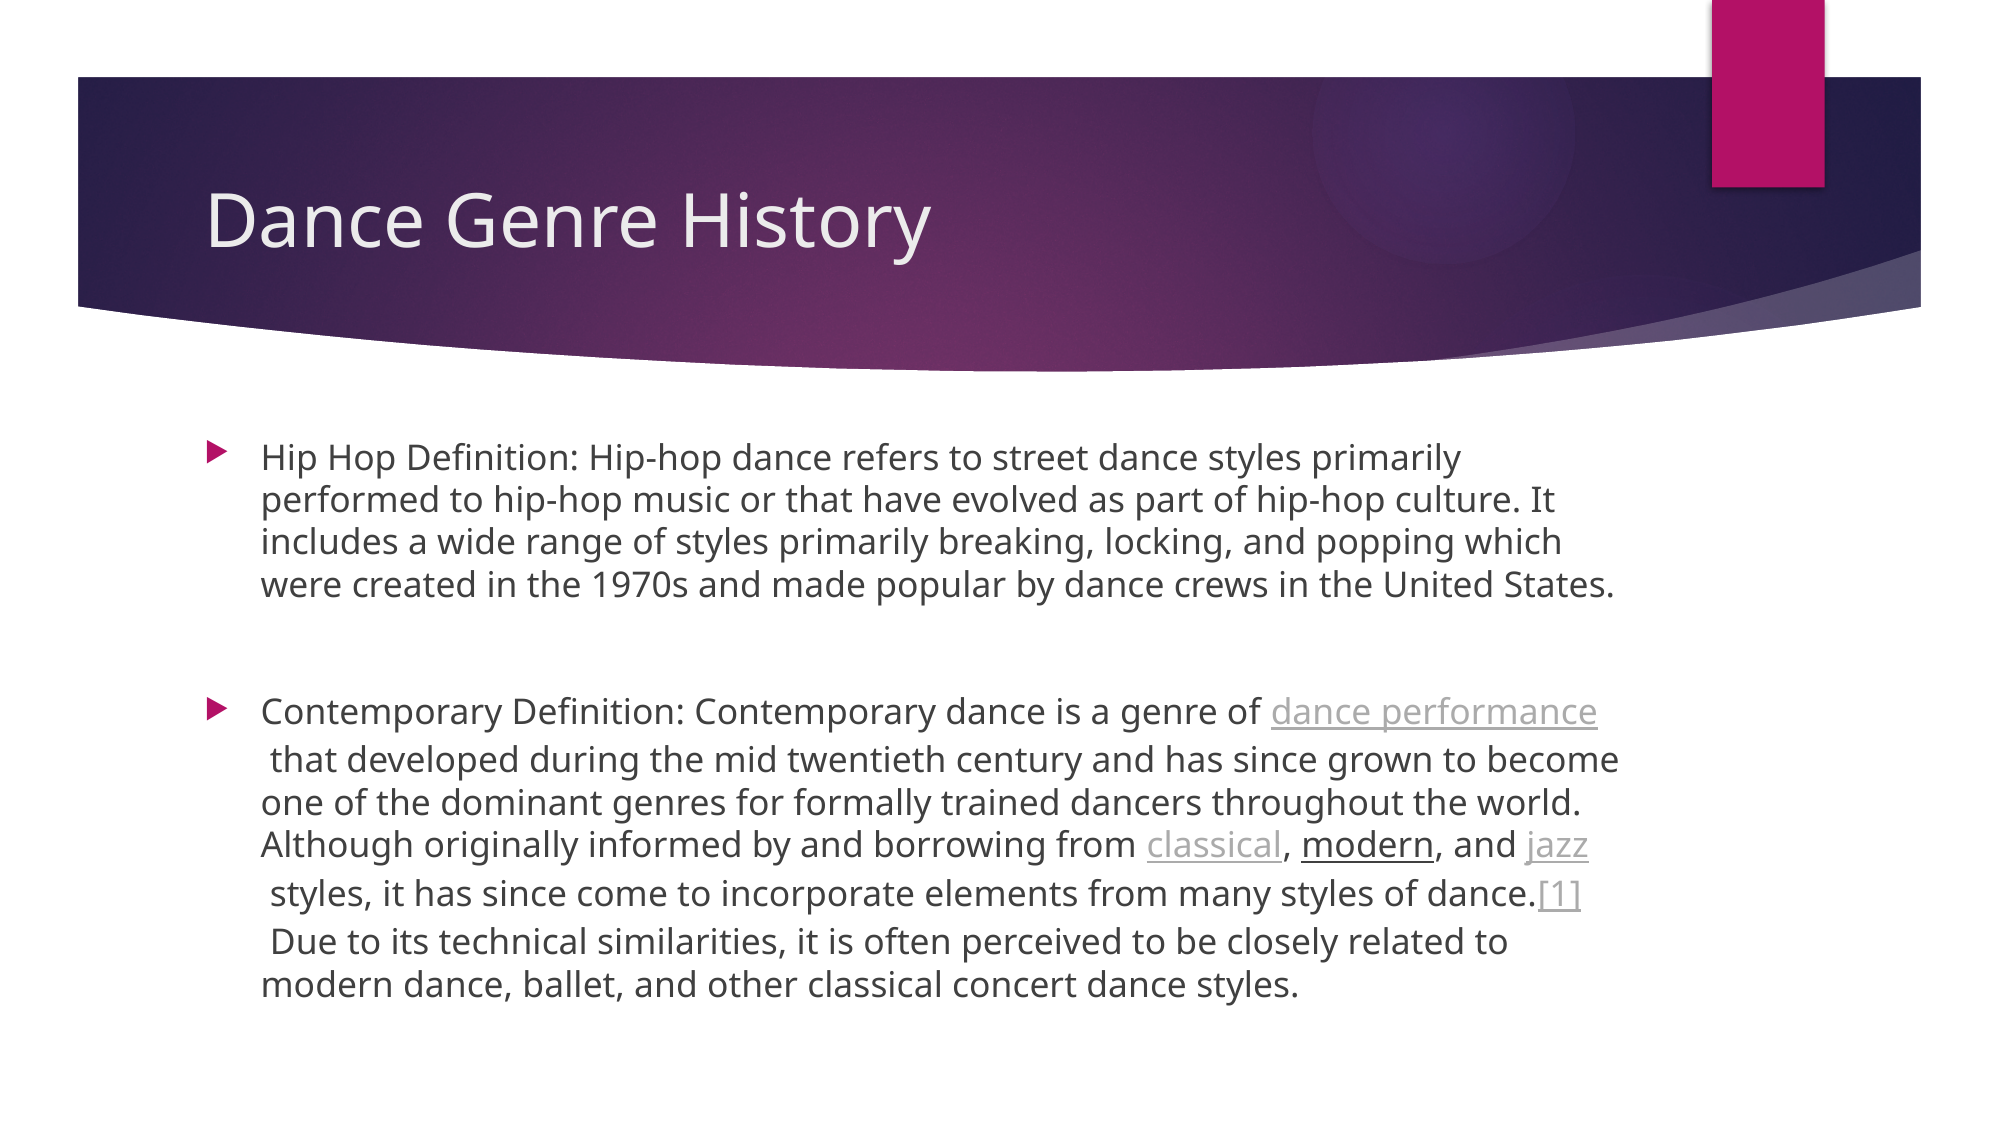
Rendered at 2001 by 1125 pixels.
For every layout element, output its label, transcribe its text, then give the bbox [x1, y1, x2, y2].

title Dance Genre History [189, 159, 1627, 276]
list Hip Hop Definition: Hip-hop dance refers to street dance styles primarily performed to hip-hop music or that have evolved as part of hip-hop culture. It includes a wide range of styles primarily breaking, locking, and popping which were created in the 1970s and made popular by dance crews in the United States. Contemporary Definition: Contemporary dance is a genre of dance performance that developed during the mid twentieth century and has since grown to become one of the dominant genres for formally trained dancers throughout the world. Although originally informed by and borrowing from classical, modern, and jazz styles, it has since come to incorporate elements from many styles of dance.[1] Due to its technical similarities, it is often perceived to be closely related to modern dance, ballet, and other classical concert dance styles. [189, 427, 1638, 988]
